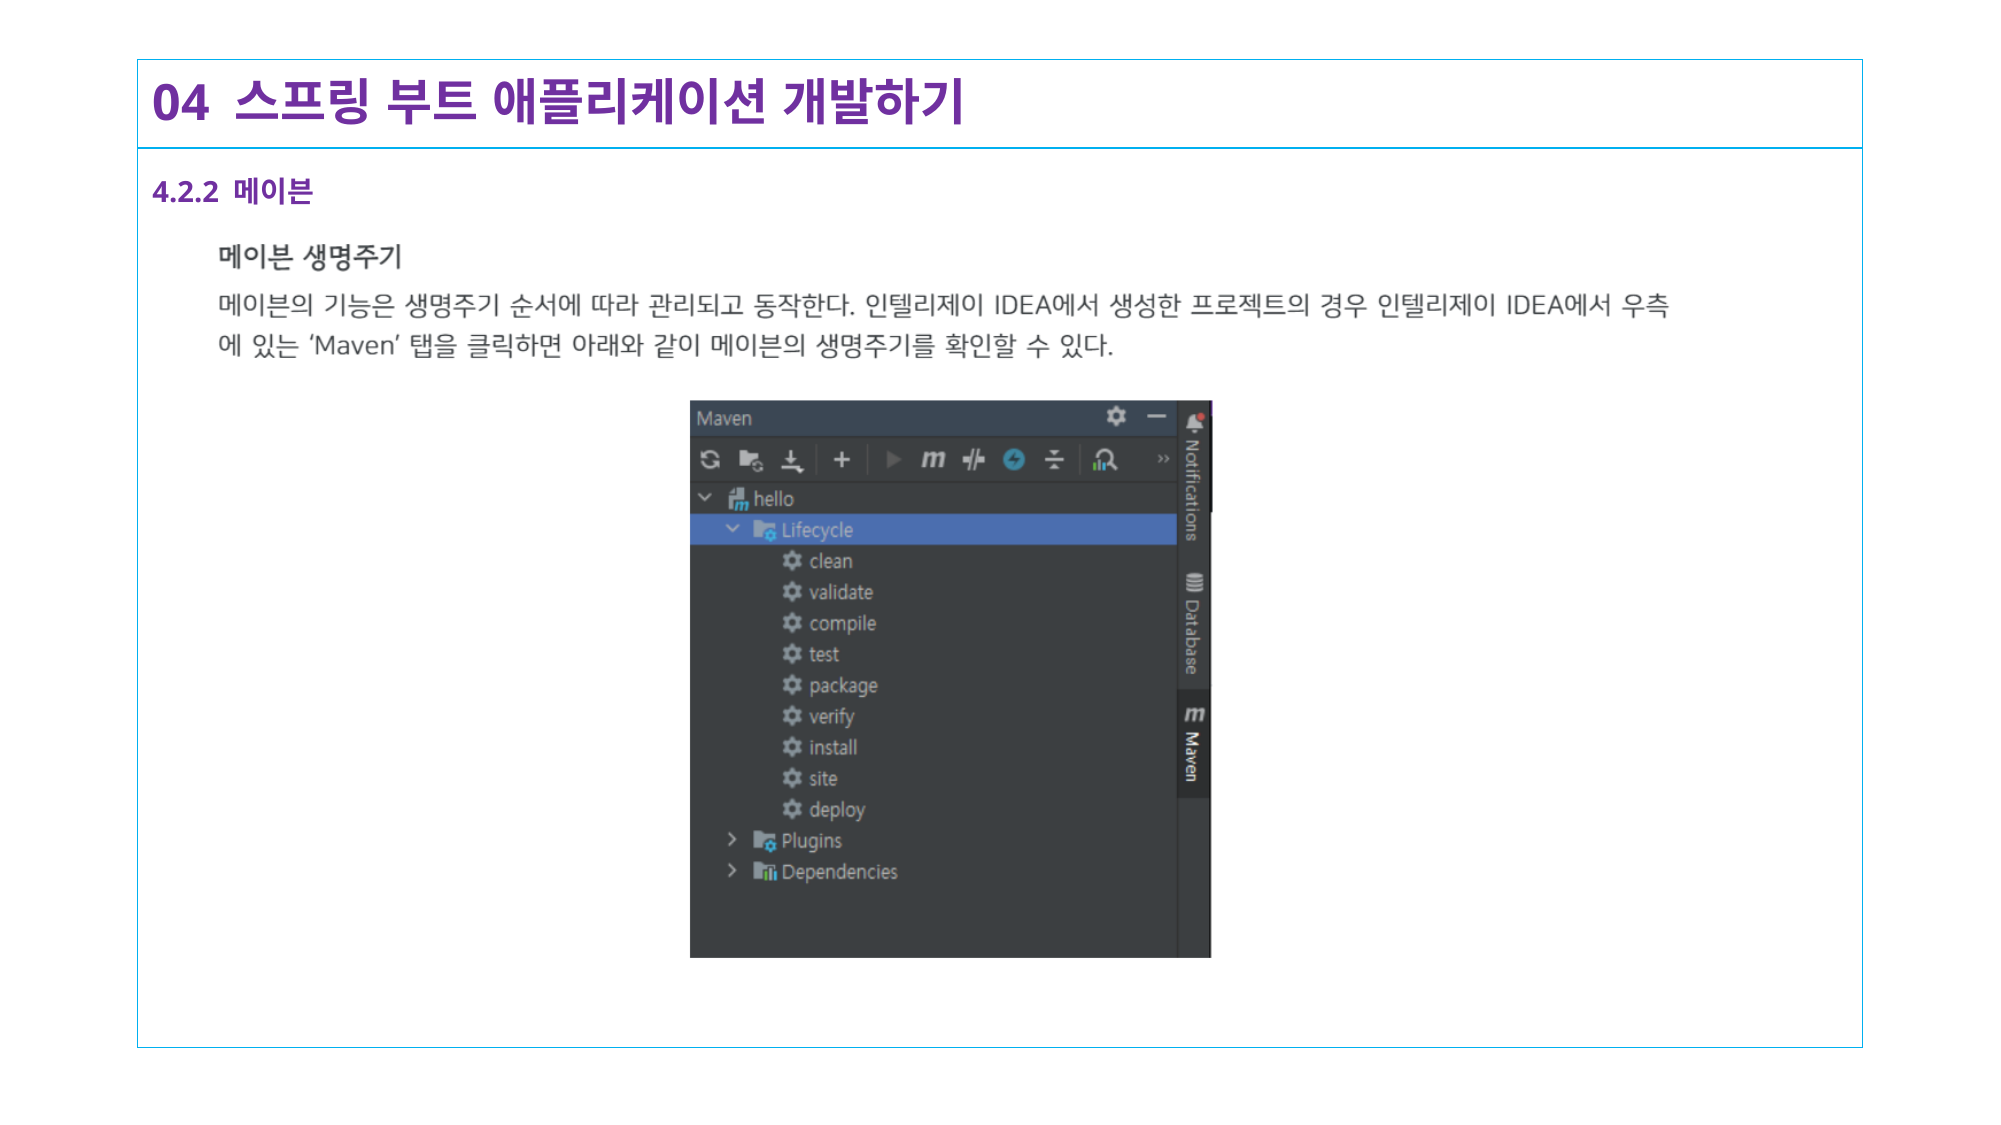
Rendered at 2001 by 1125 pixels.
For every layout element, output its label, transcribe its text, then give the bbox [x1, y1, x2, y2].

picture [194, 220, 1711, 981]
title 04 스프링 부트 애플리케이션 개발하기 [137, 59, 1863, 148]
list 4.2.2 메이븐 [137, 148, 1863, 1048]
